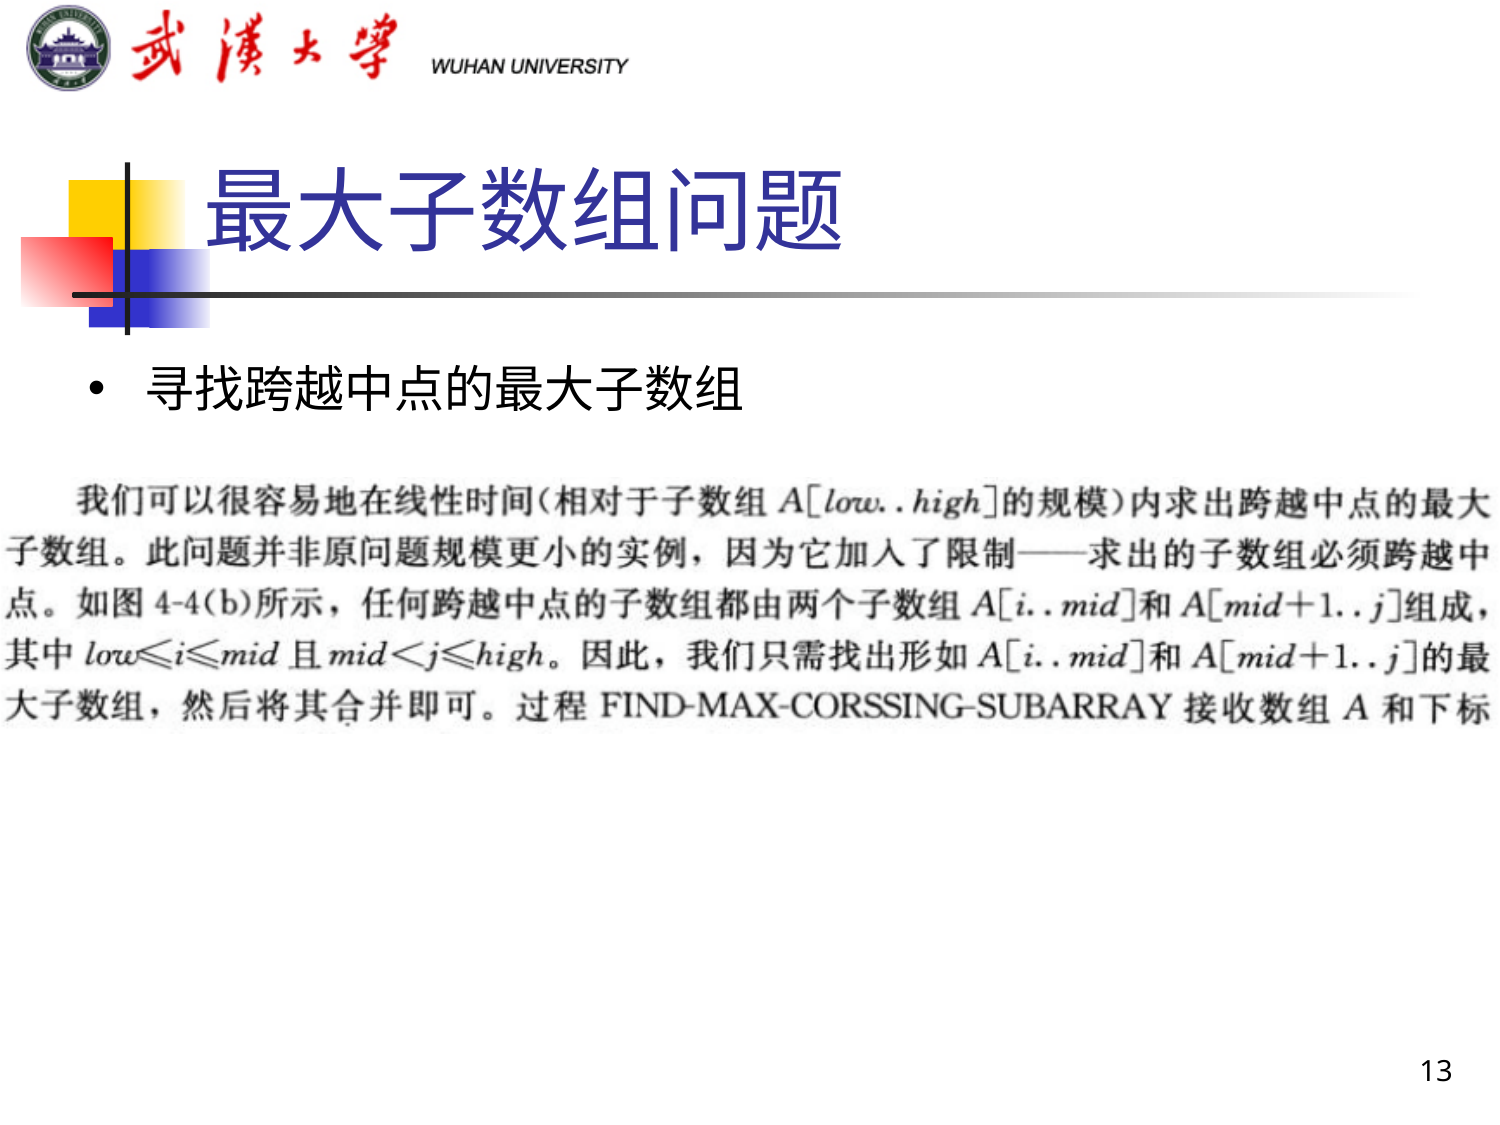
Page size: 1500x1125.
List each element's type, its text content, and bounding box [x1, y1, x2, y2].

text_box 最大子数组问题 [188, 35, 1468, 275]
picture [0, 0, 643, 93]
picture [0, 477, 1500, 734]
slide_number 13 [1155, 1024, 1468, 1100]
text_box 寻找跨越中点的最大子数组 [73, 350, 1390, 425]
